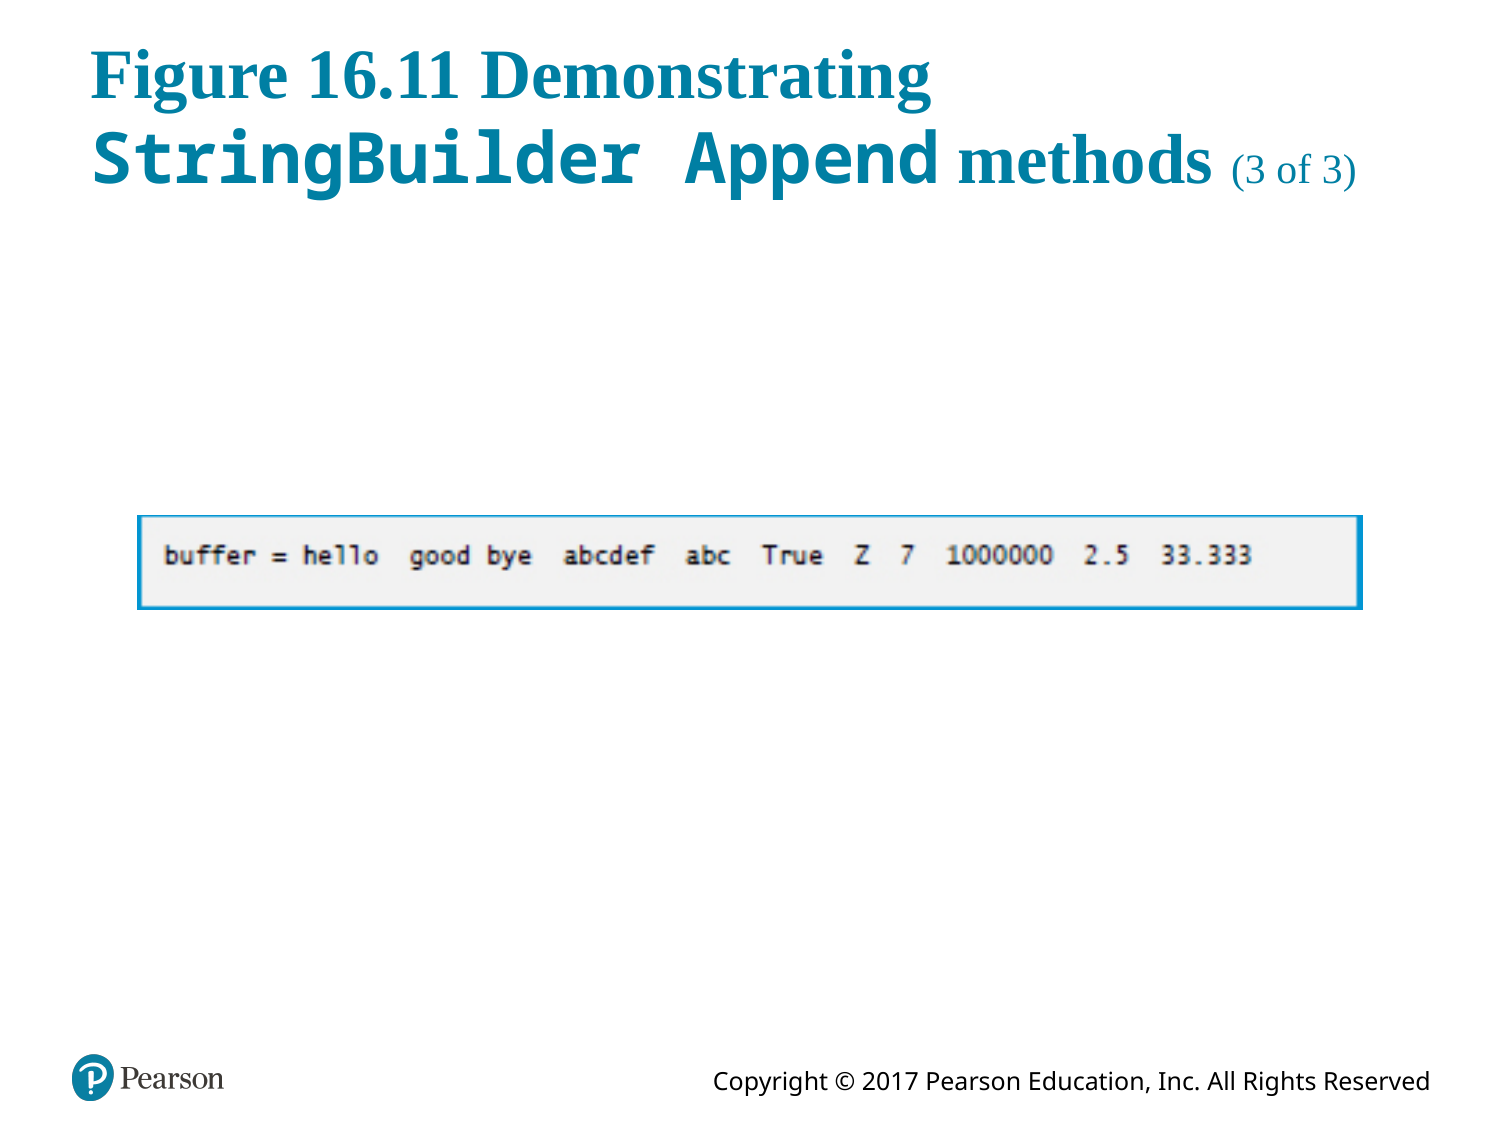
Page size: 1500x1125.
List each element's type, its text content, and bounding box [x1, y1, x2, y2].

picture [141, 517, 1357, 607]
picture [72, 1054, 88, 1070]
picture [98, 1054, 224, 1101]
picture [80, 1063, 106, 1088]
picture [72, 1087, 83, 1101]
title Figure 16.11 Demonstrating StringBuilder Append methods (3 of 3) [75, 37, 1425, 213]
